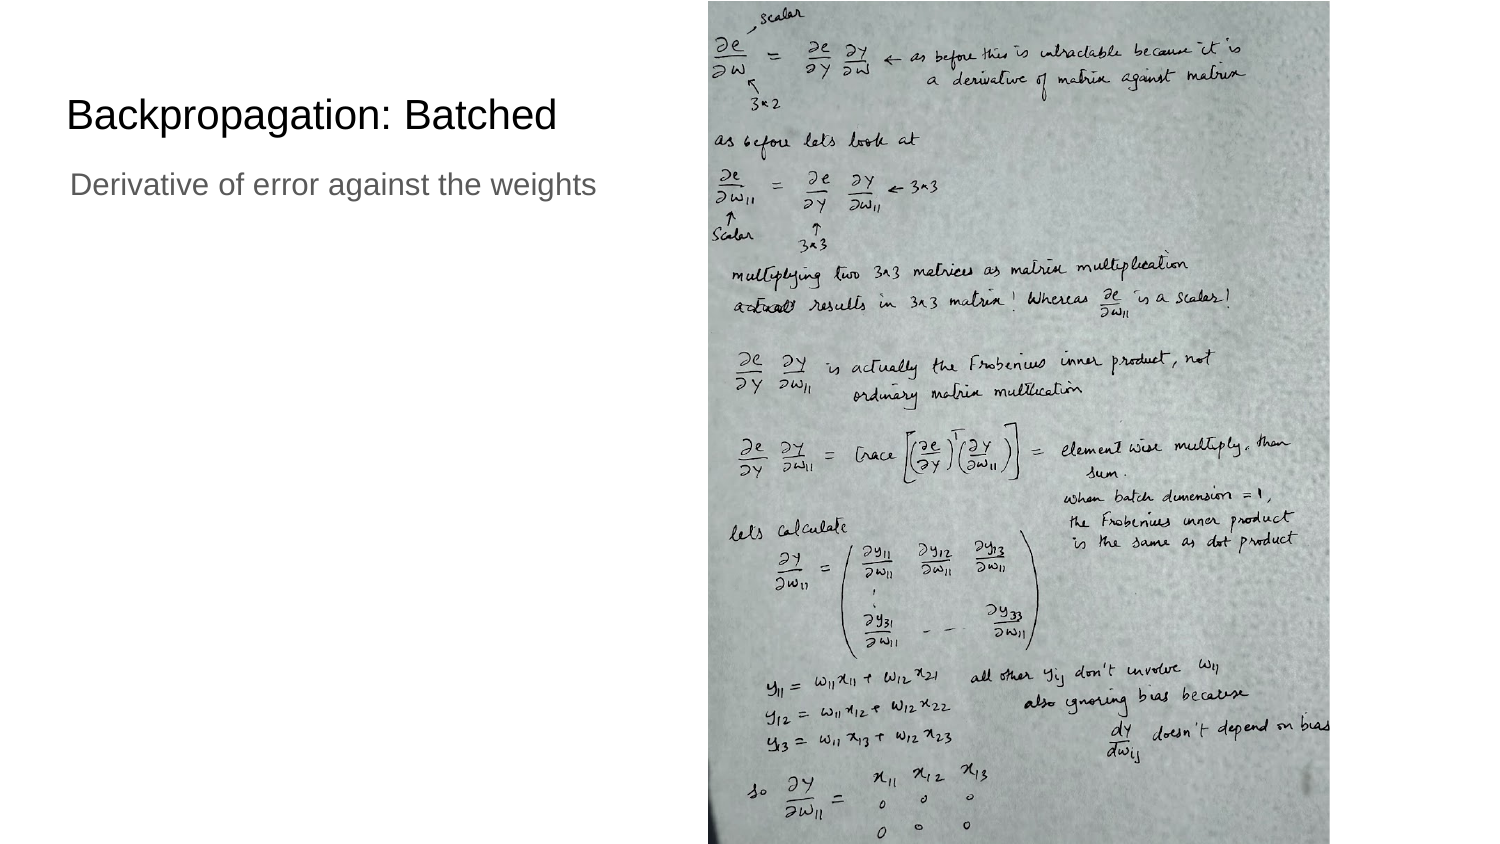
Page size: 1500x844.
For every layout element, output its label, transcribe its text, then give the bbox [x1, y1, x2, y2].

picture [707, 1, 1330, 844]
title Backpropagation: Batched [51, 72, 673, 167]
text_box Derivative of error against the weights [55, 149, 633, 217]
